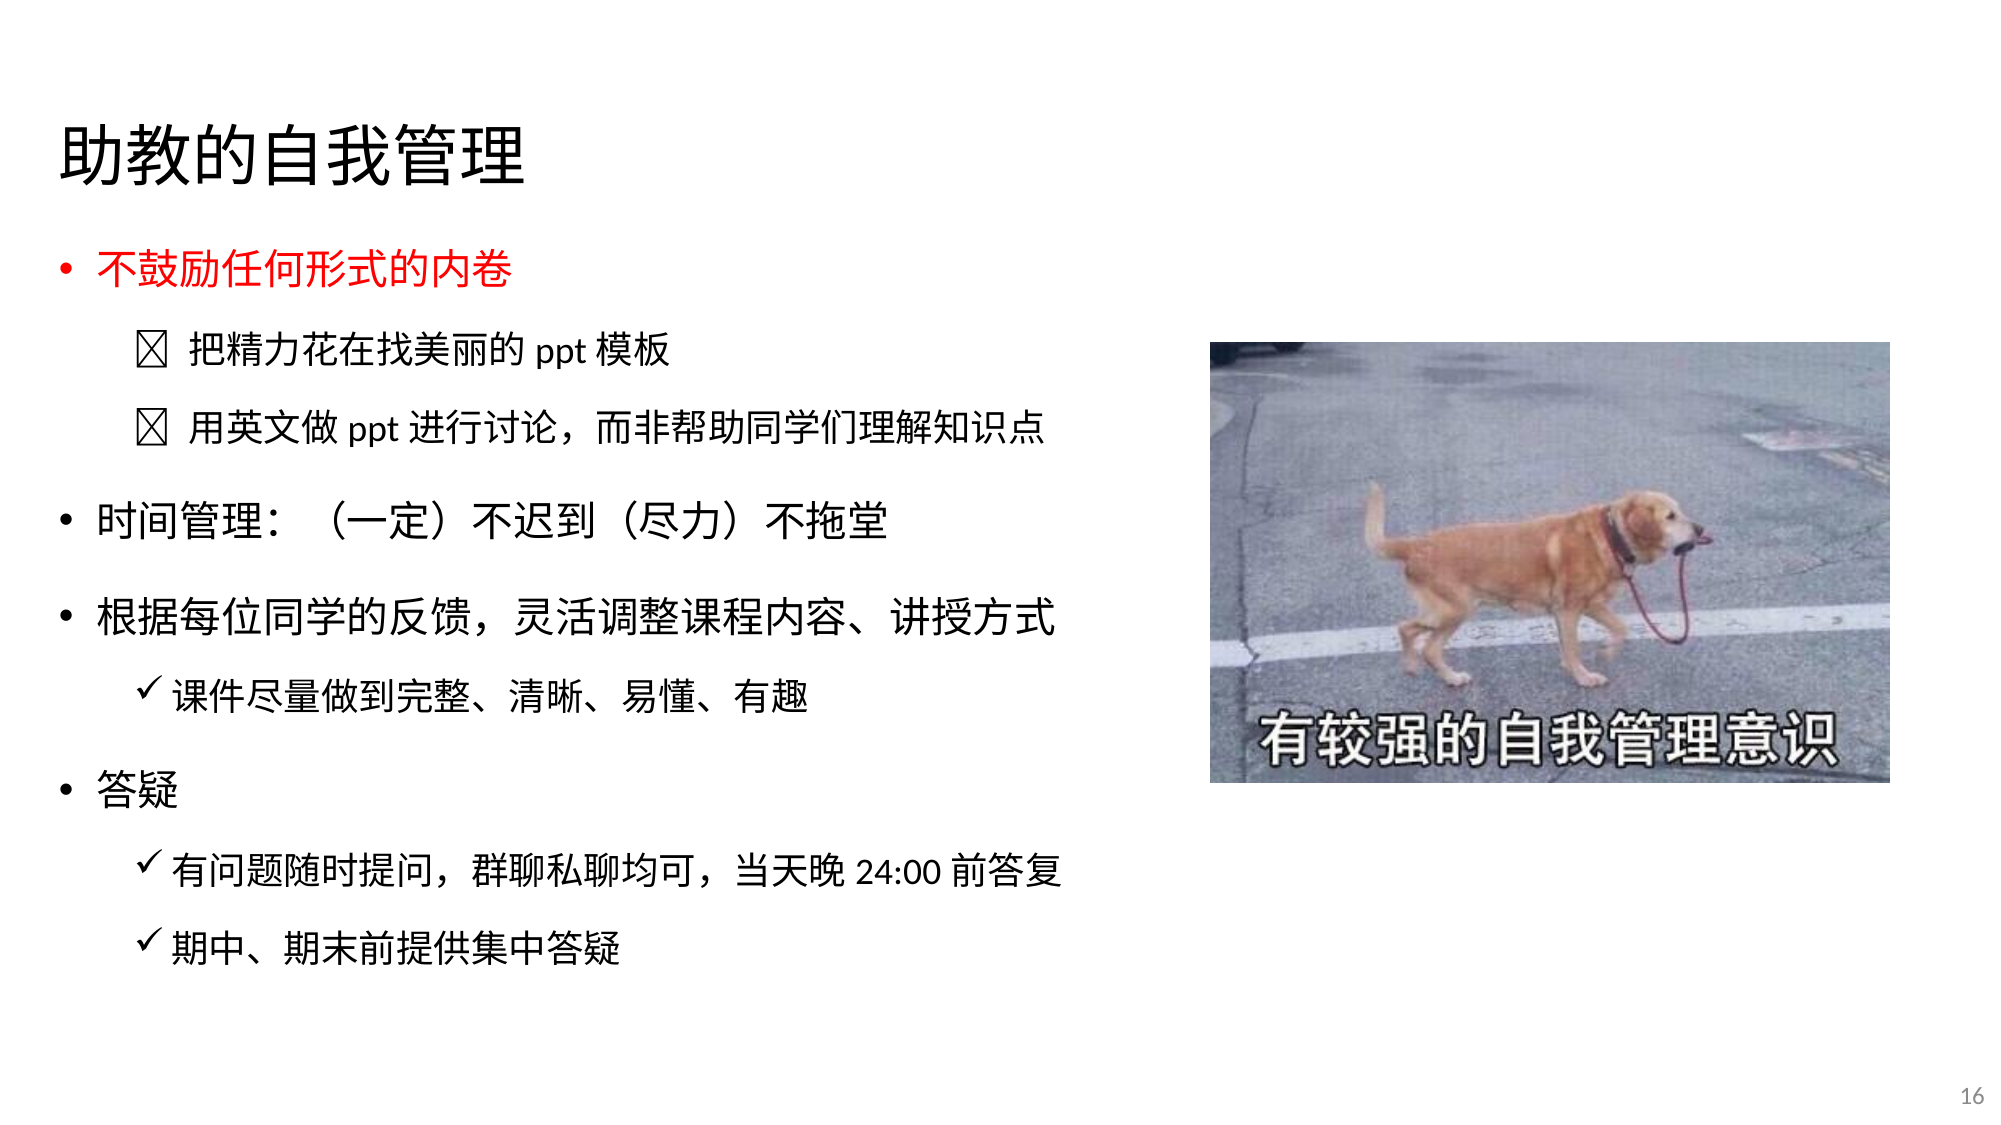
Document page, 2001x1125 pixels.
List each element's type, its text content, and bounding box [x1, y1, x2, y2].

slide_number 16 [1550, 1064, 2000, 1125]
text_box 不鼓励任何形式的内卷 ❌ 把精力花在找美丽的ppt模板 ❌ 用英文做ppt进行讨论，而非帮助同学们理解知识点 时间管理：（一定）不迟到（尽力）不拖堂 根据每位同学的反馈，灵活调整课程内容、讲授方式 课件尽量做到完整、清晰、易懂、有趣 答疑 有问题随时提问，群聊私聊均可，当天晚24:00前答复 期中、期末前提供集中答疑 [43, 210, 1769, 1007]
picture [1210, 342, 1890, 783]
text_box 助教的自我管理 [44, 106, 788, 201]
